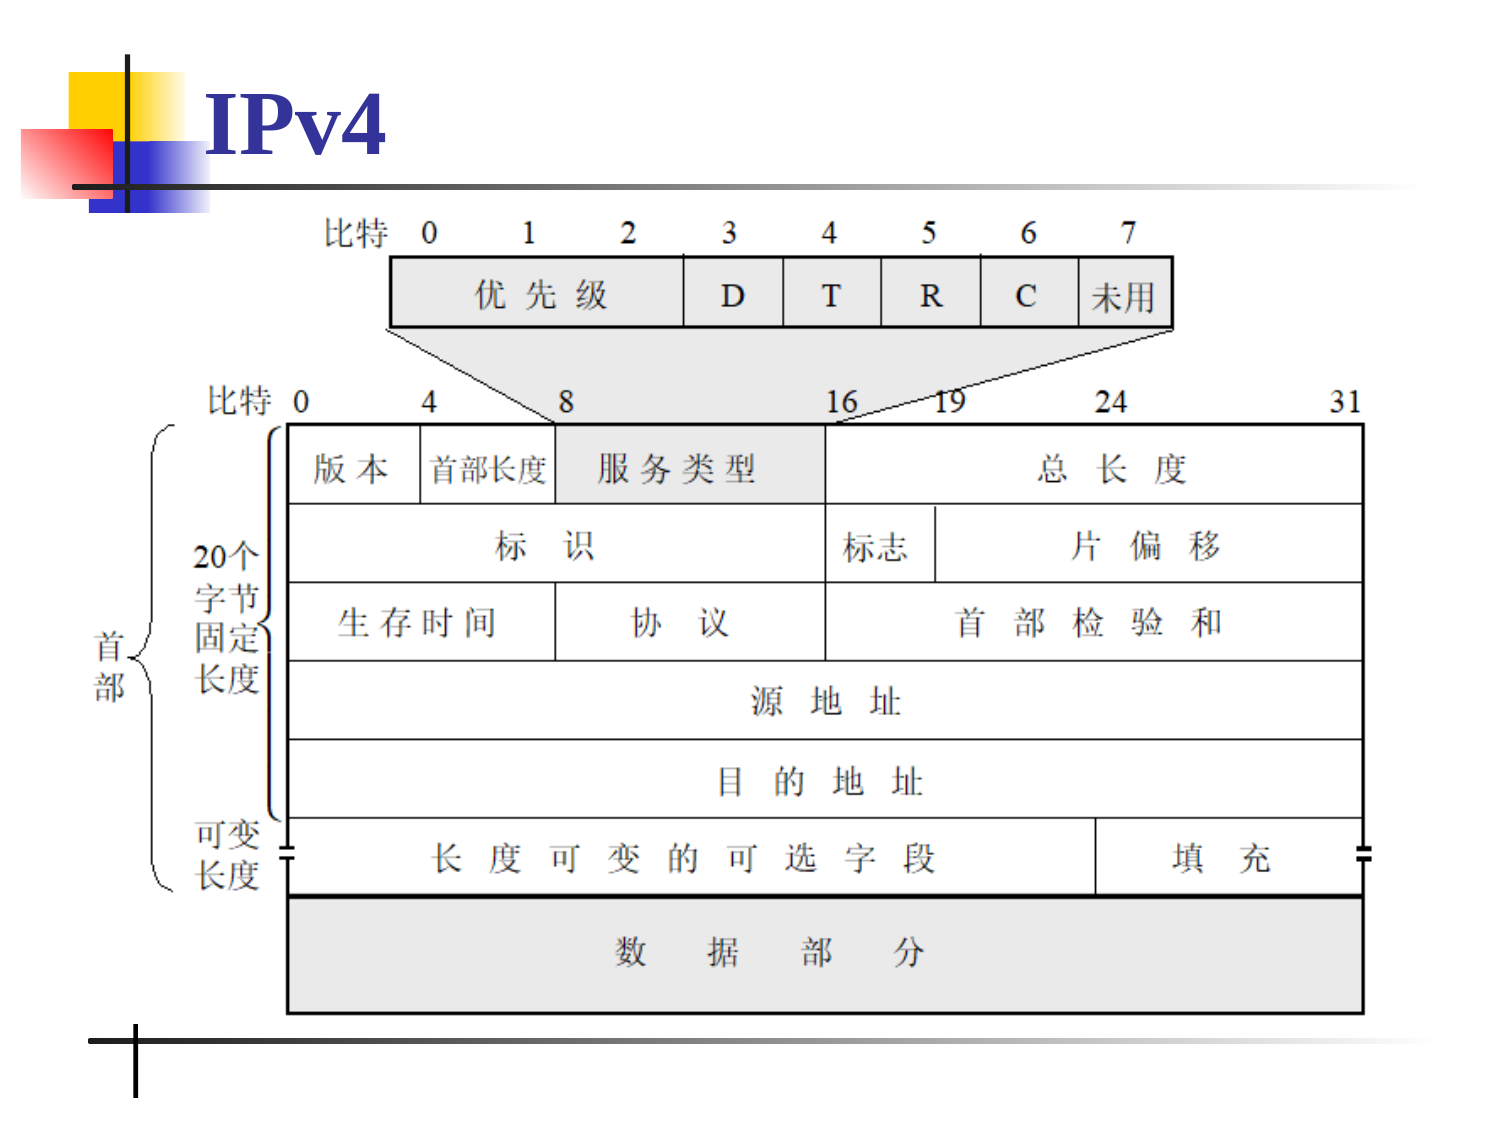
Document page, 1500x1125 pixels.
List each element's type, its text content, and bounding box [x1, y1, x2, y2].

picture [81, 213, 1377, 1024]
title IPv4 [188, 23, 1468, 181]
